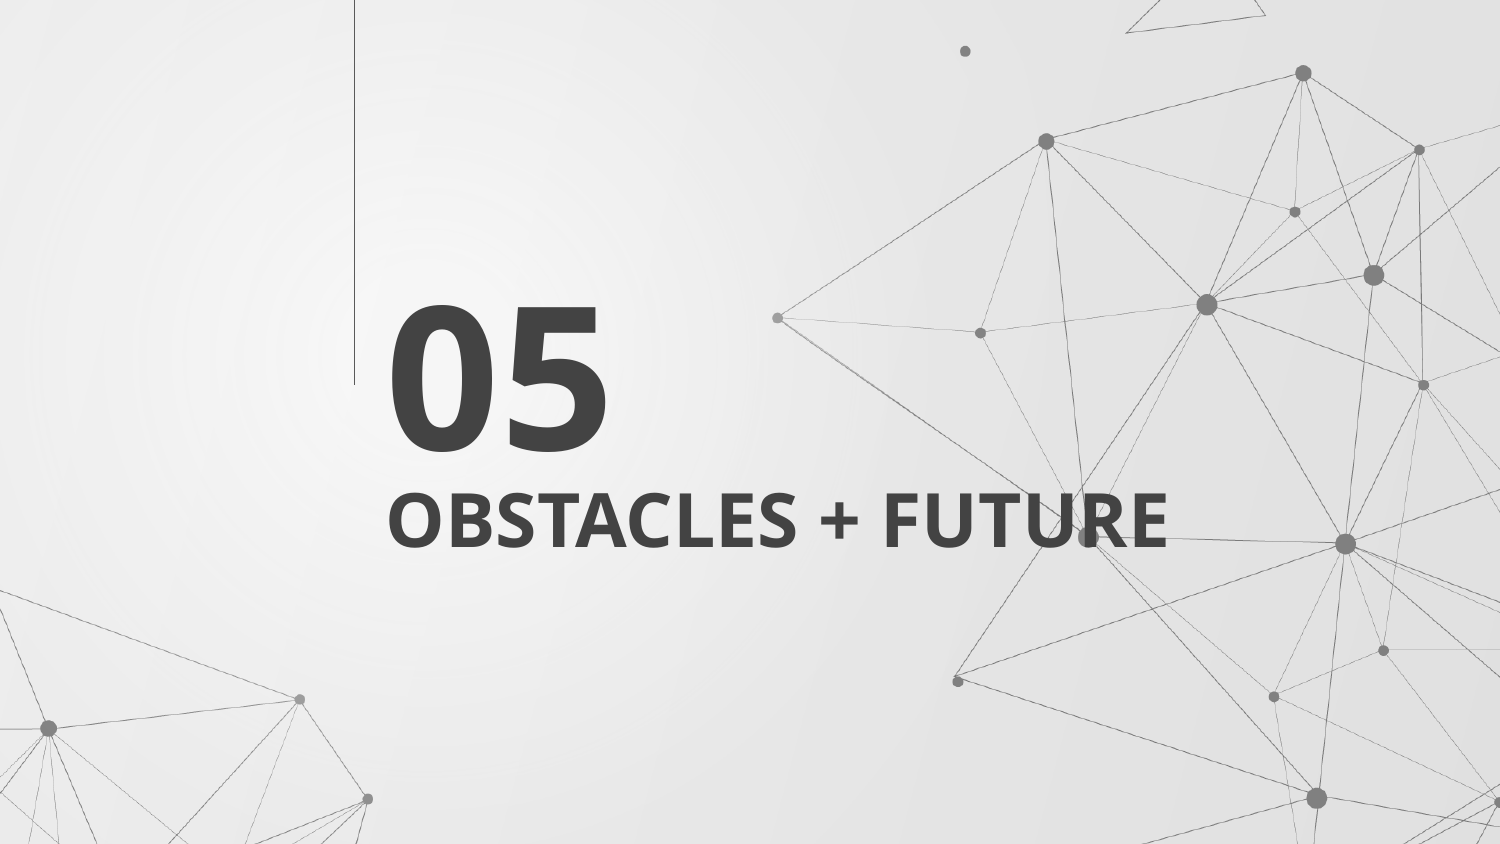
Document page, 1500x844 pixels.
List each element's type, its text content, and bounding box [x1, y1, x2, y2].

title 05 [370, 308, 860, 433]
title OBSTACLES + FUTURE [370, 359, 1224, 676]
picture [0, 0, 1500, 844]
